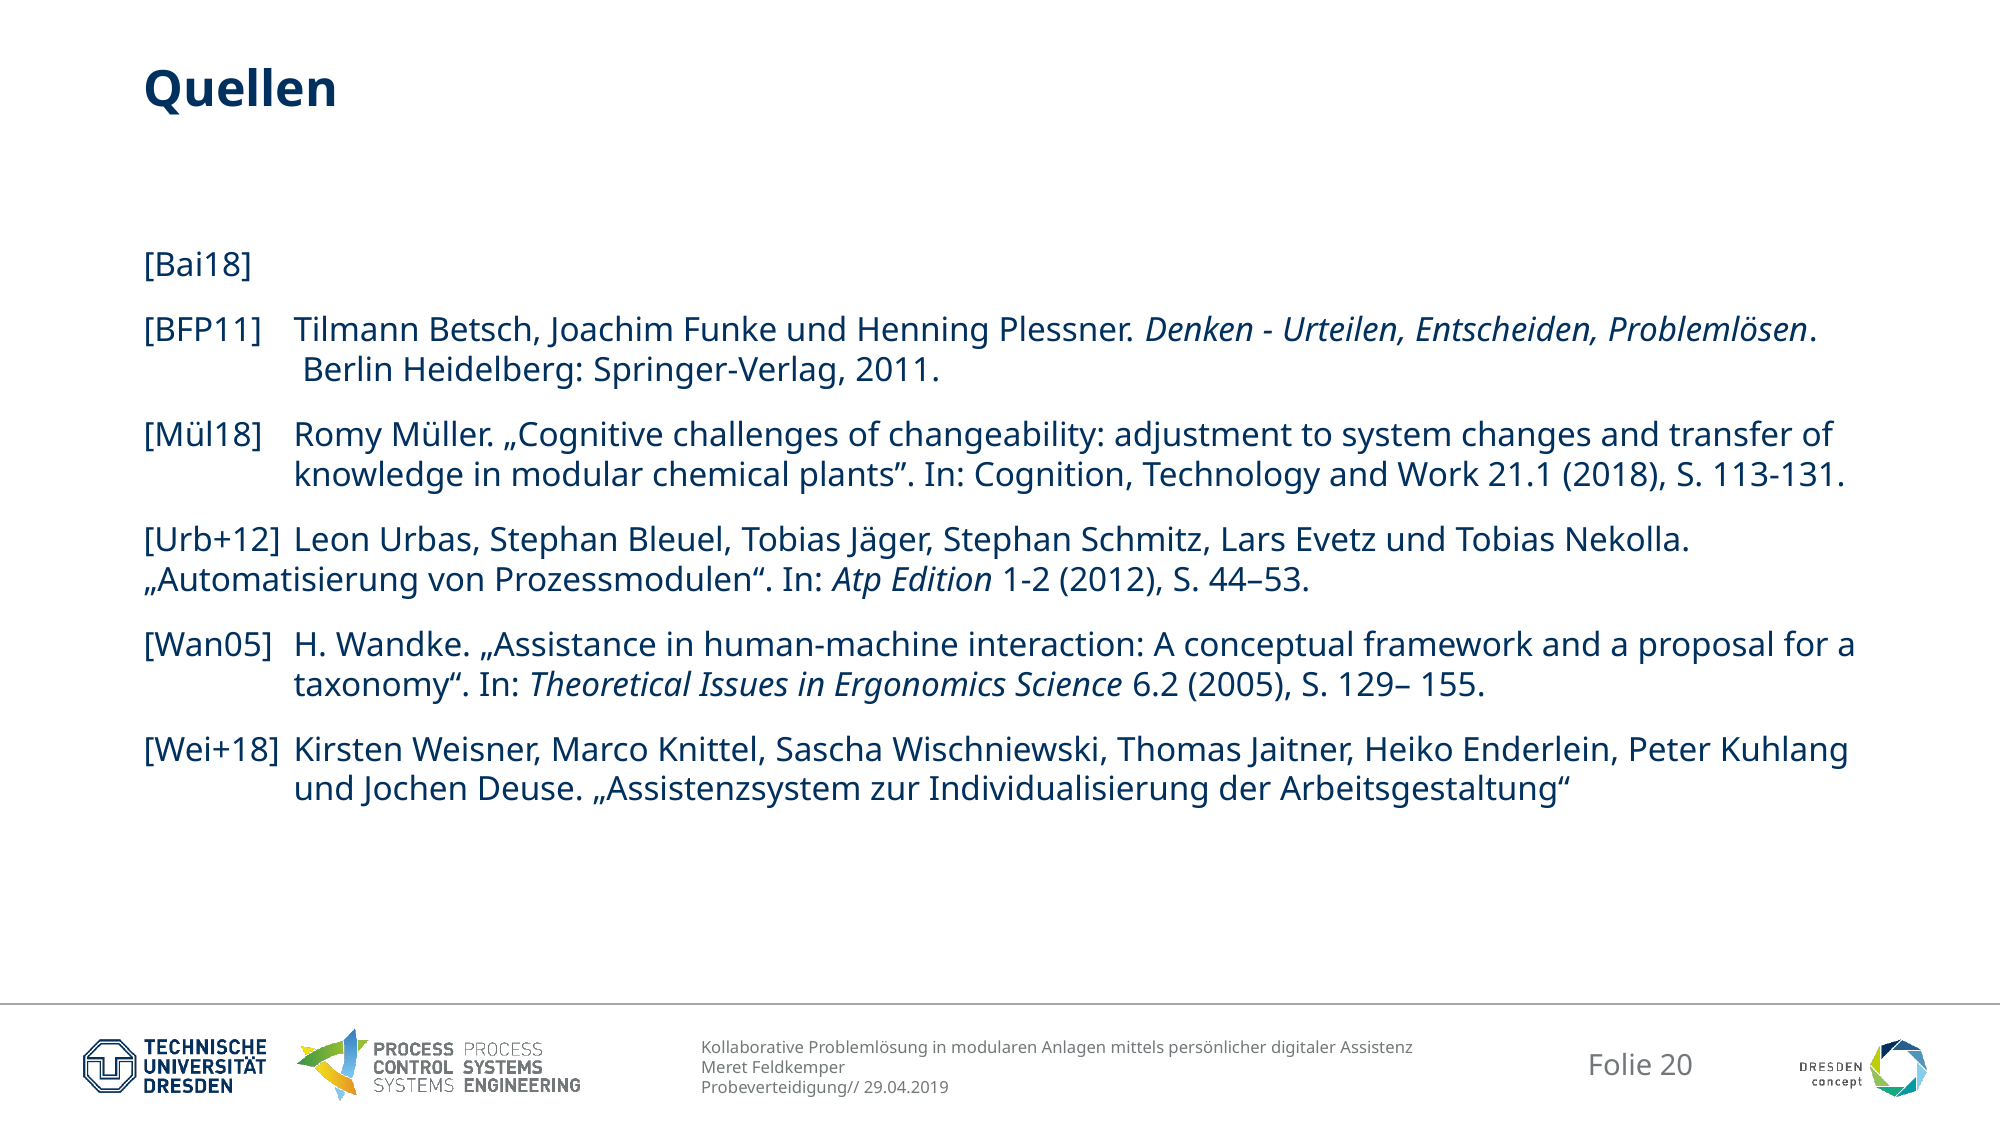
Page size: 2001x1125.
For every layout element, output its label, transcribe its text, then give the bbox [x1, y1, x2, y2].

title Quellen [143, 56, 1880, 169]
picture [83, 1039, 266, 1093]
list [Bai18] [BFP11] Tilmann Betsch, Joachim Funke und Henning Plessner. Denken - Urteilen, Entscheiden, Problemlösen. Berlin Heidelberg: ﻿Springer-Verlag, 2011. [Mül18] Romy Müller. „Cognitive challenges of changeability: adjustment to system changes and transfer of knowledge in modular chemical plants”. In: Cognition, Technology and Work 21.1 (2018), S. 113-131. [Urb+12] Leon Urbas, Stephan Bleuel, Tobias Jäger, Stephan Schmitz, Lars Evetz und Tobias Nekolla. „Automatisierung von Prozessmodulen“. In: Atp Edition 1-2 (2012), S. 44–53. [Wan05] H. Wandke. „Assistance in human-machine interaction: A conceptual framework and a proposal for a taxonomy“. In: Theoretical Issues in Ergonomics Science 6.2 (2005), S. 129– 155. [Wei+18] Kirsten Weisner, Marco Knittel, Sascha Wischniewski, Thomas Jaitner, Heiko Enderlein, Peter Kuhlang und Jochen Deuse. „Assistenzsystem zur Individualisierung der Arbeitsgestaltung“ [143, 243, 1880, 957]
picture [297, 1028, 580, 1101]
picture [1800, 1039, 1927, 1097]
